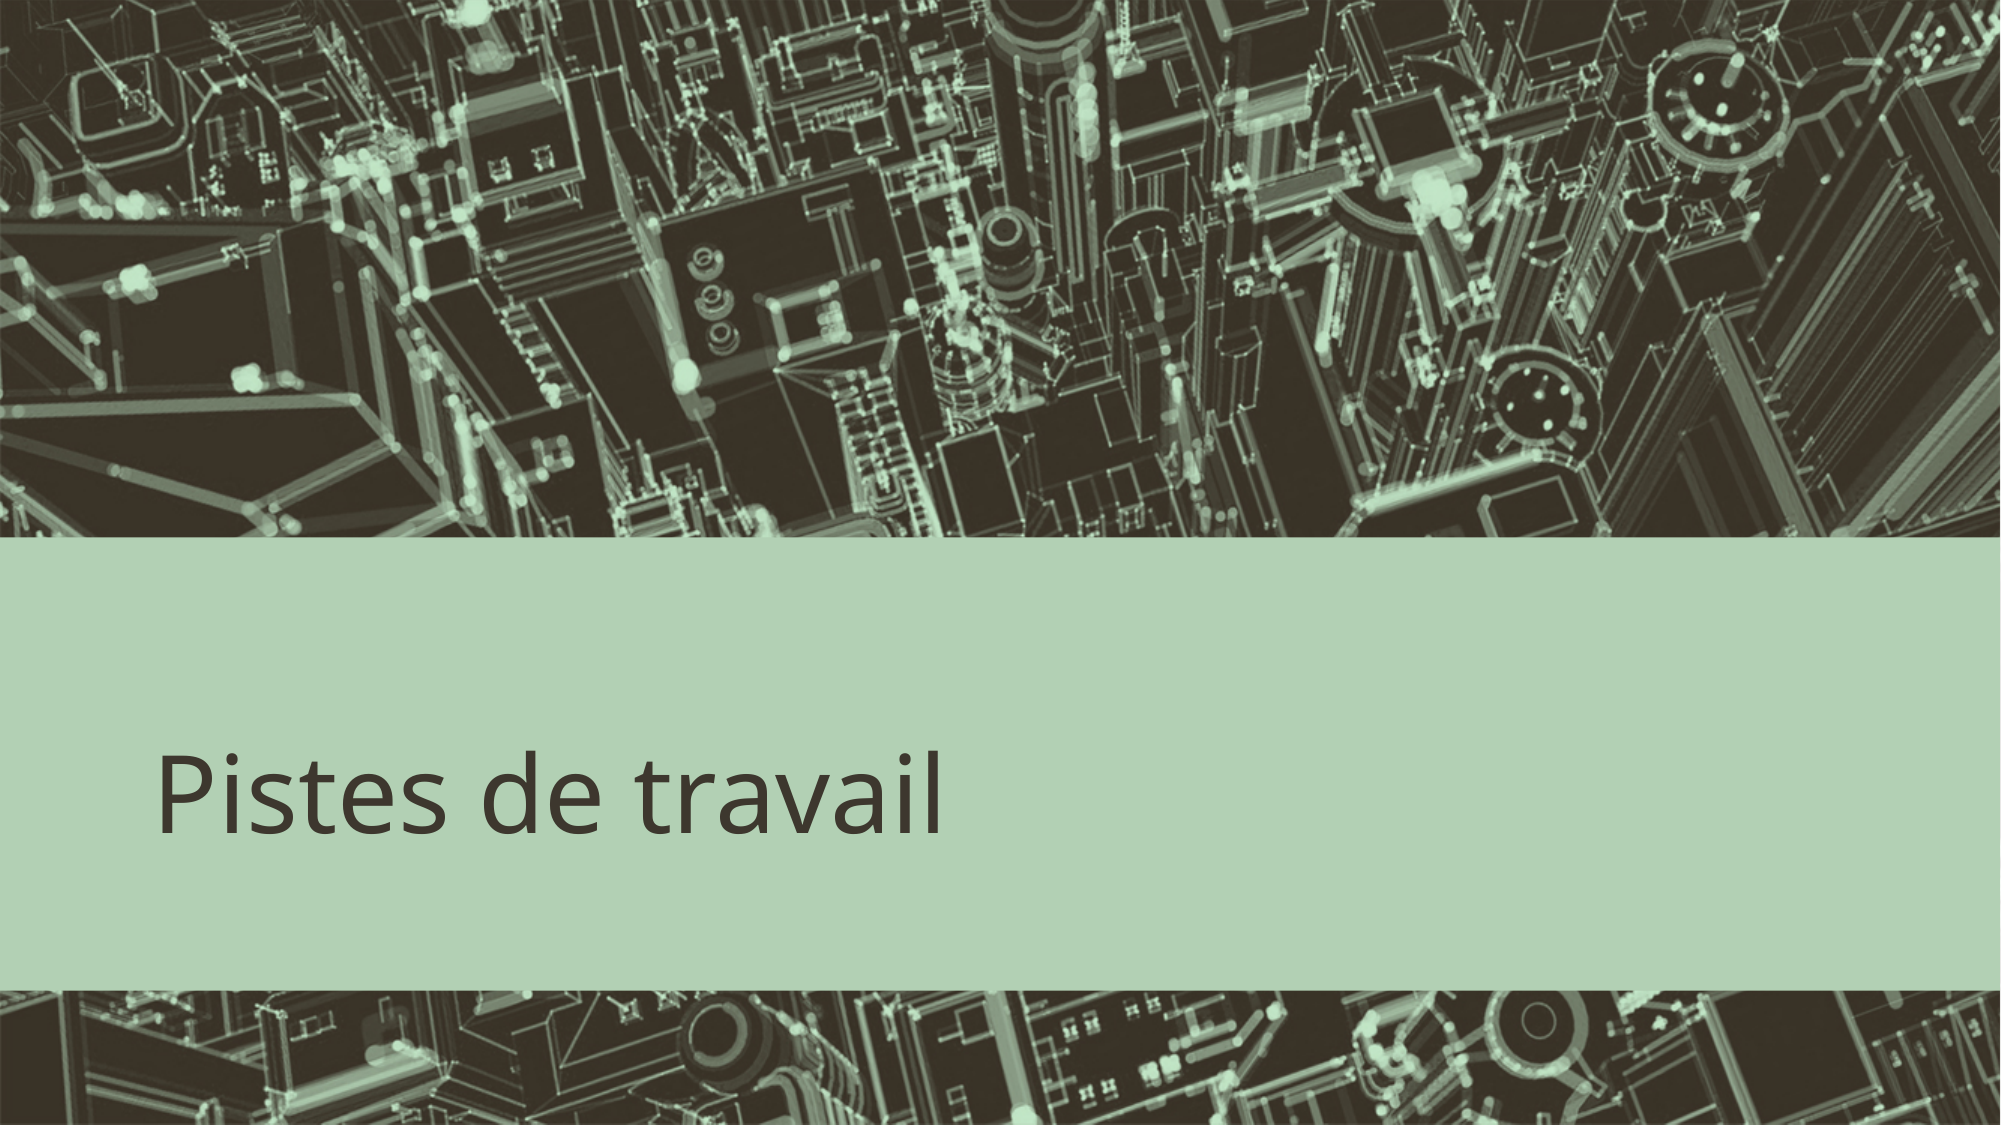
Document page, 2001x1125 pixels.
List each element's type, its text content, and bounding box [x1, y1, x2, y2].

title Pistes de travail [138, 562, 1840, 865]
picture [0, 0, 2001, 1125]
